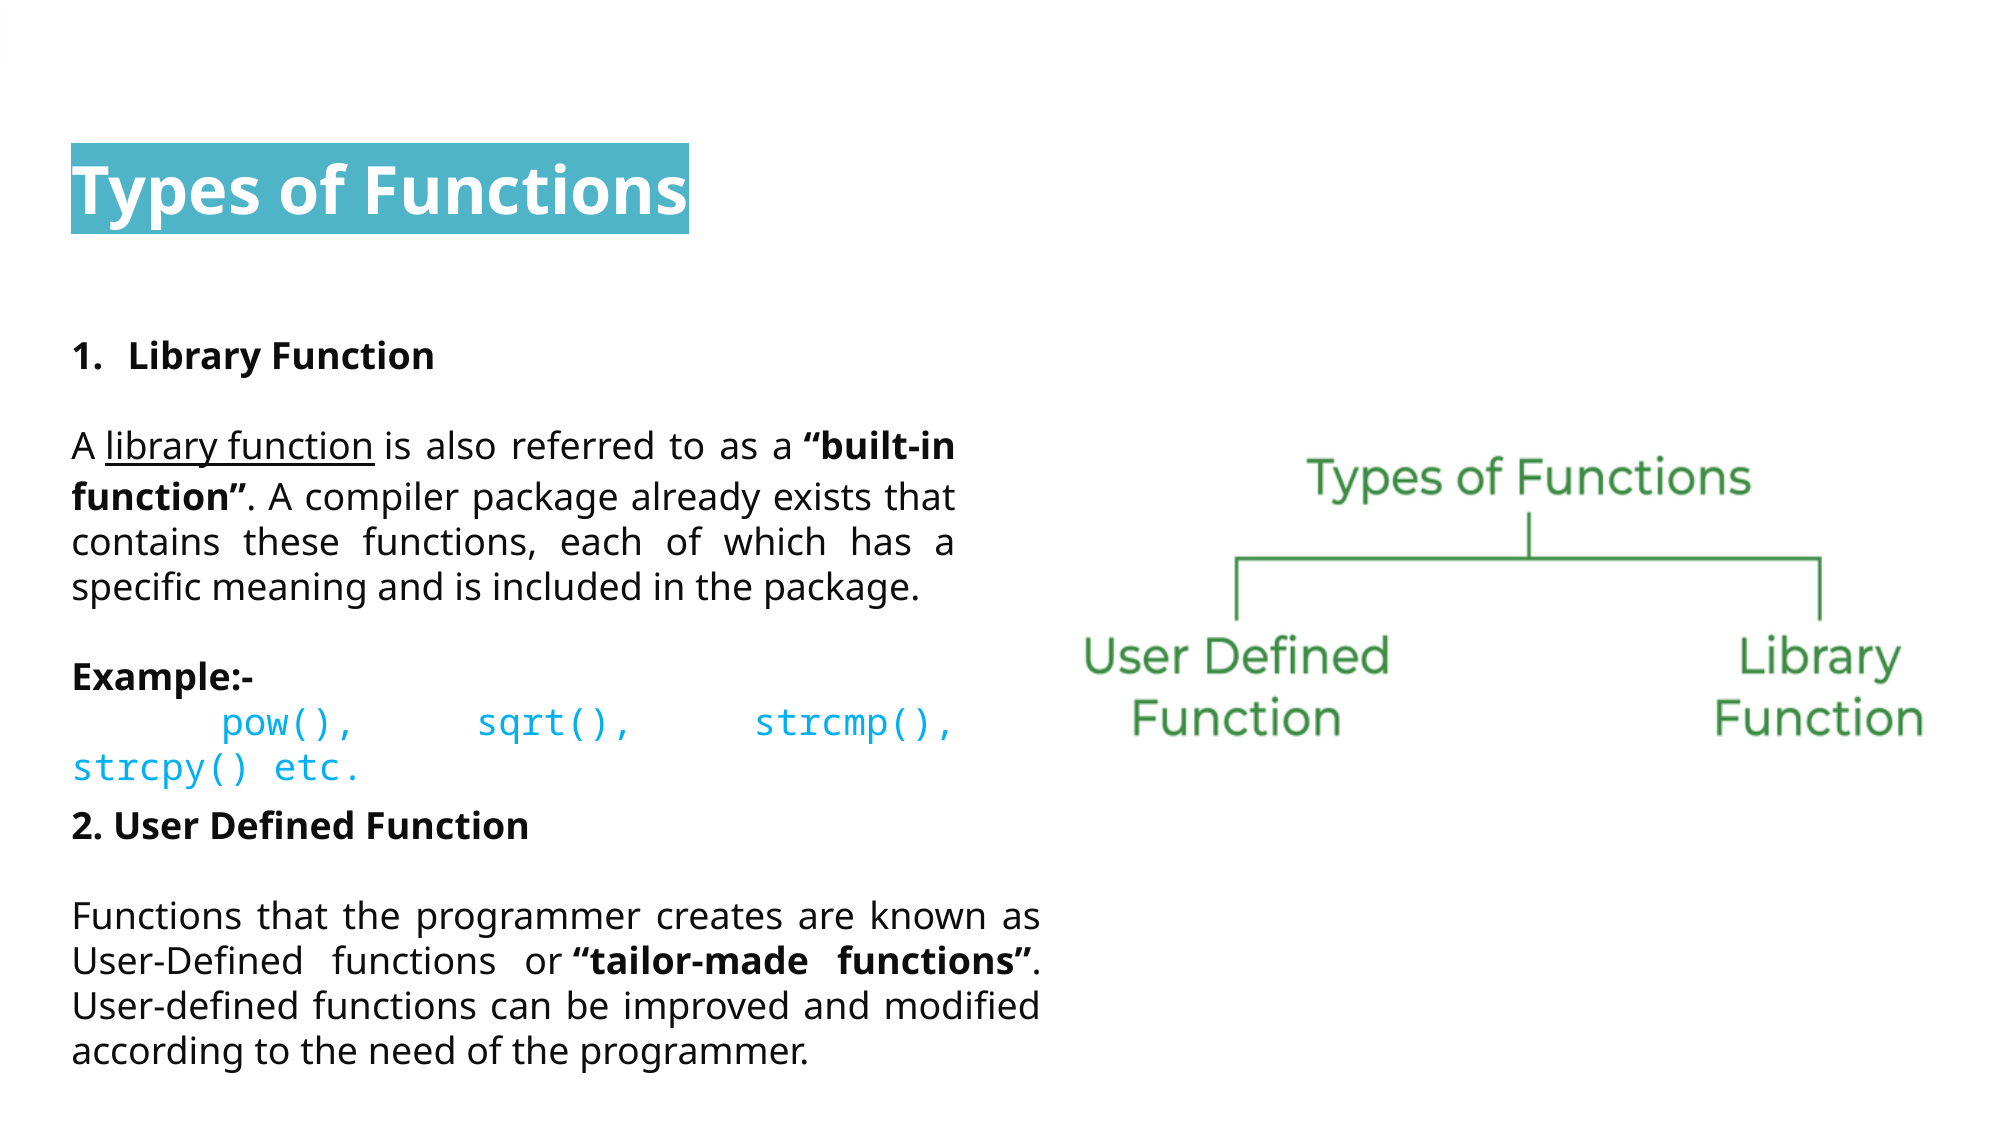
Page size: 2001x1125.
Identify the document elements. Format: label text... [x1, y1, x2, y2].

picture [1028, 404, 1980, 795]
text_box Types of Functions [56, 140, 1057, 236]
text_box 2. User Defined Function Functions that the programmer creates are known as User-Defined functions or “tailor-made functions”. User-defined functions can be improved and modified according to the need of the programmer. [56, 794, 1057, 1080]
text_box Library Function A library function is also referred to as a “built-in function”. A compiler package already exists that contains these functions, each of which has a specific meaning and is included in the package. Example:- pow(), sqrt(), strcmp(), strcpy() etc. [56, 324, 971, 794]
